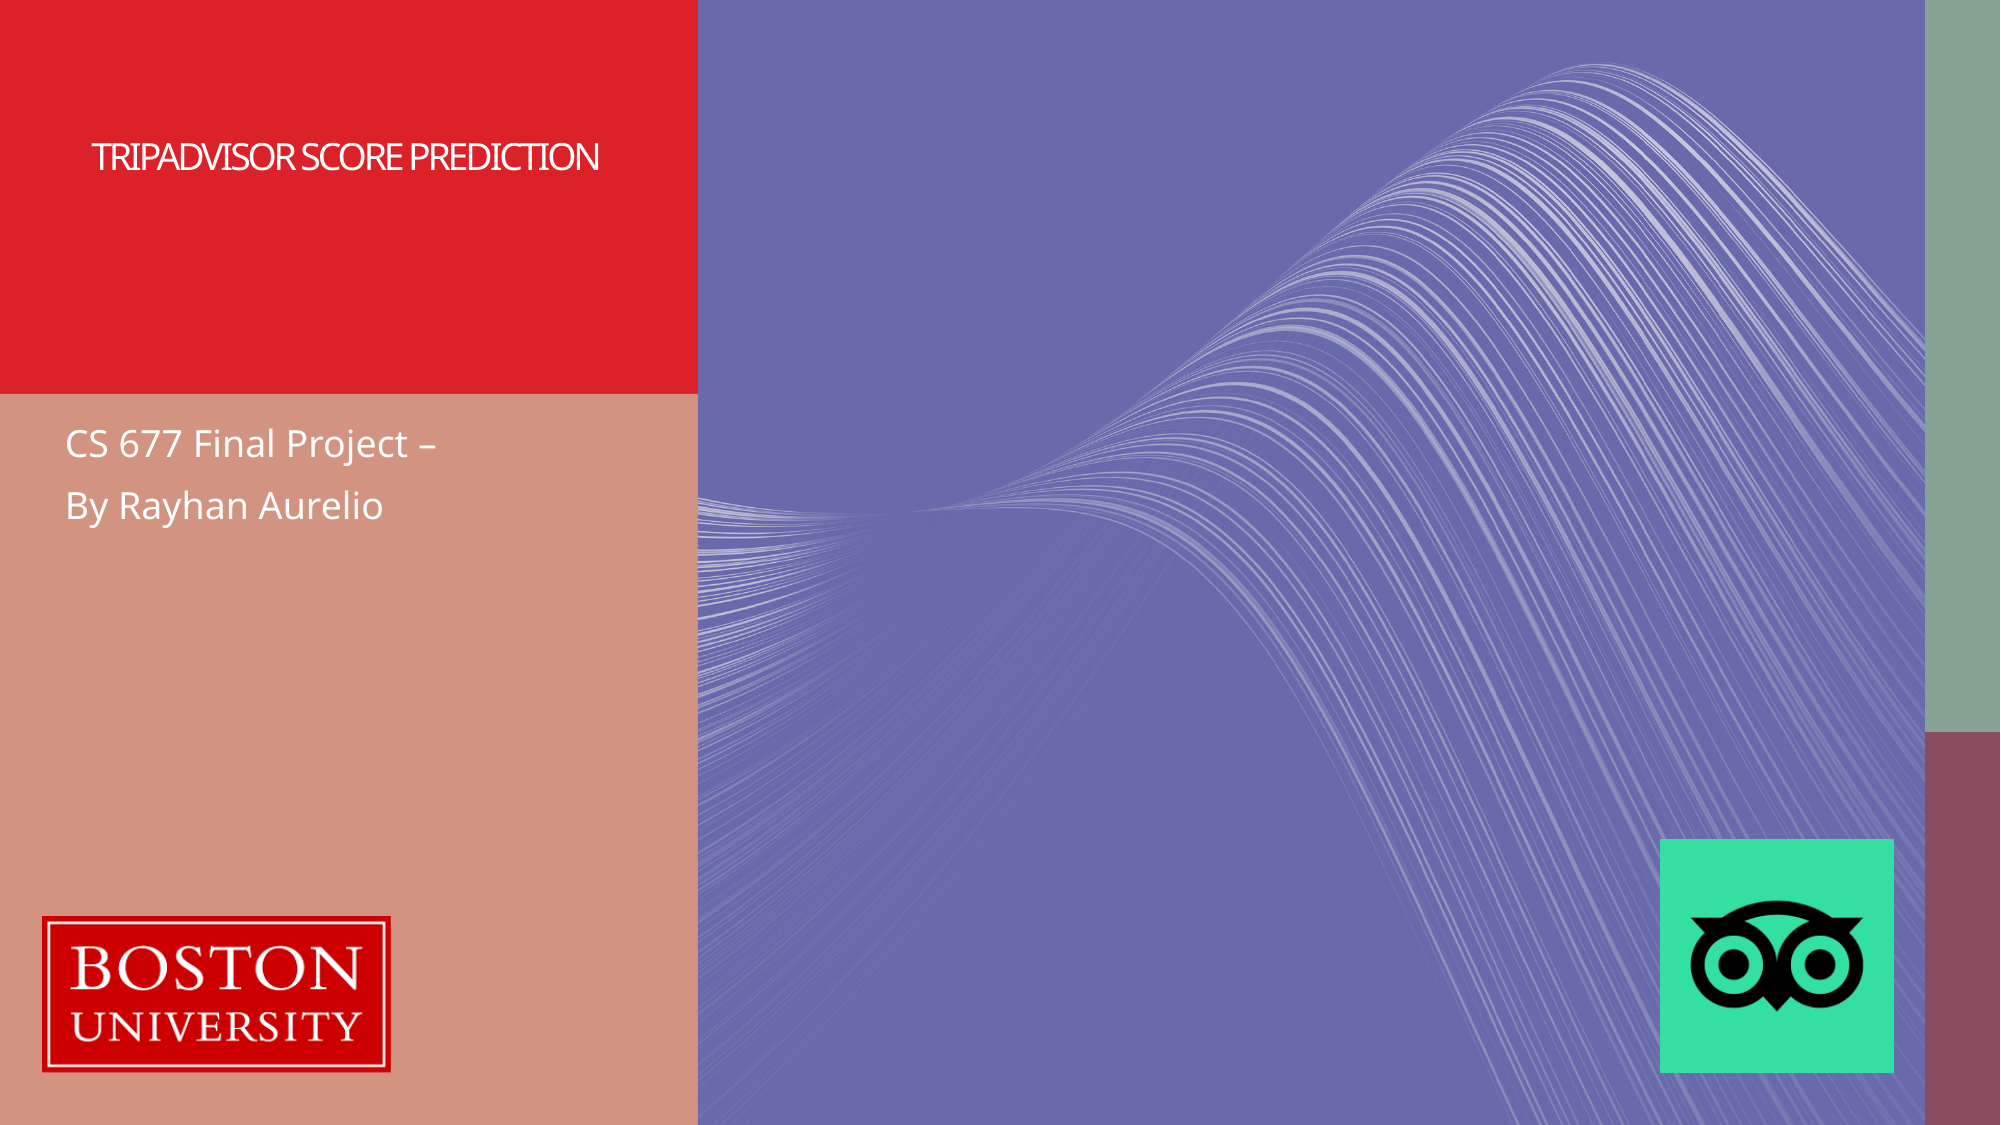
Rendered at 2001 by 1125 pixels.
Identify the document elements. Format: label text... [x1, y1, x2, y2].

title TRIPADVISOR SCORE PREDICTION [49, 102, 644, 247]
picture [697, 0, 1926, 1125]
list CS 677 Final Project – By Rayhan Aurelio [49, 394, 619, 929]
picture [42, 915, 391, 1073]
